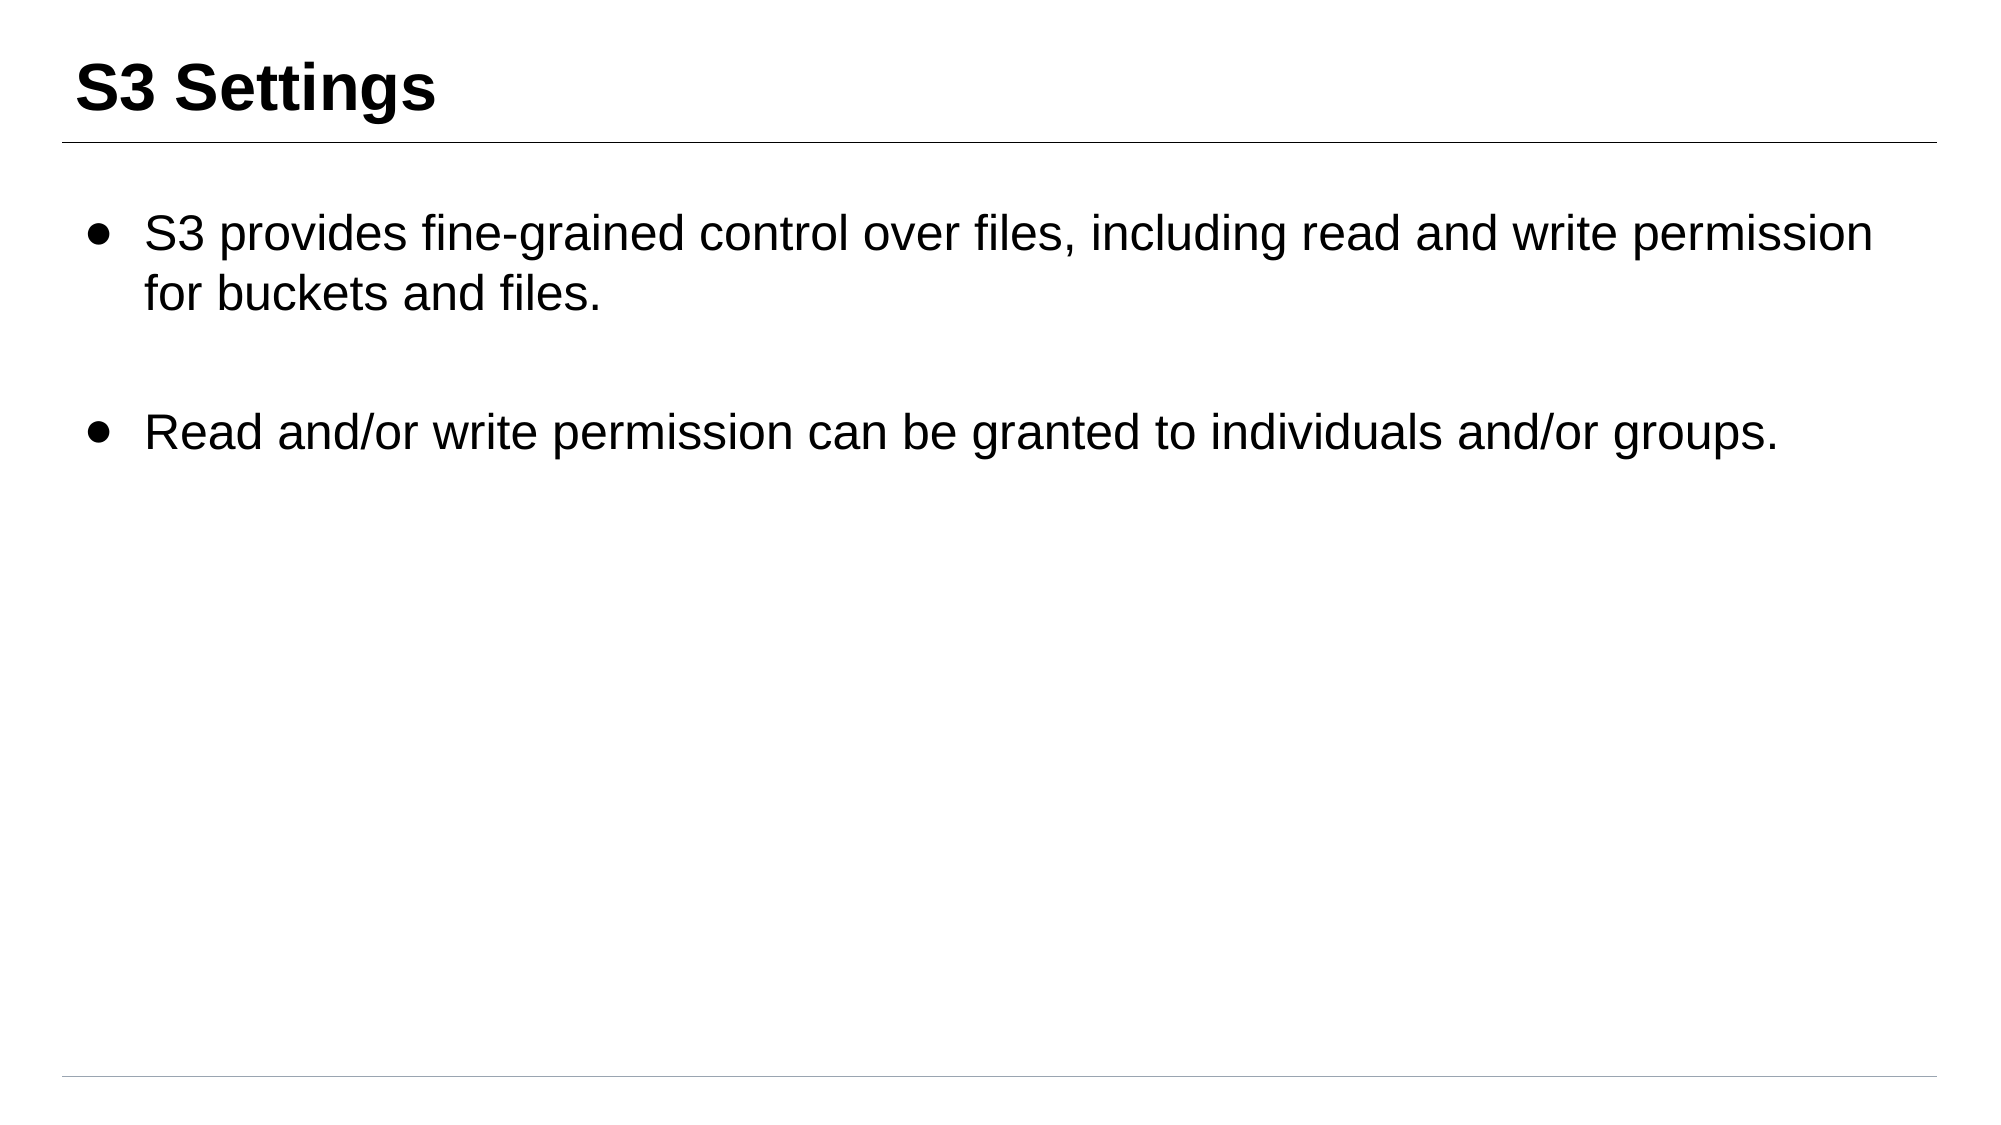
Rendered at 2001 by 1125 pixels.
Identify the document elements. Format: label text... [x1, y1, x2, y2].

title S3 Settings [0, 49, 2000, 129]
list S3 provides fine-grained control over files, including read and write permission for buckets and files. Read and/or write permission can be granted to individuals and/or groups. [54, 193, 1946, 818]
